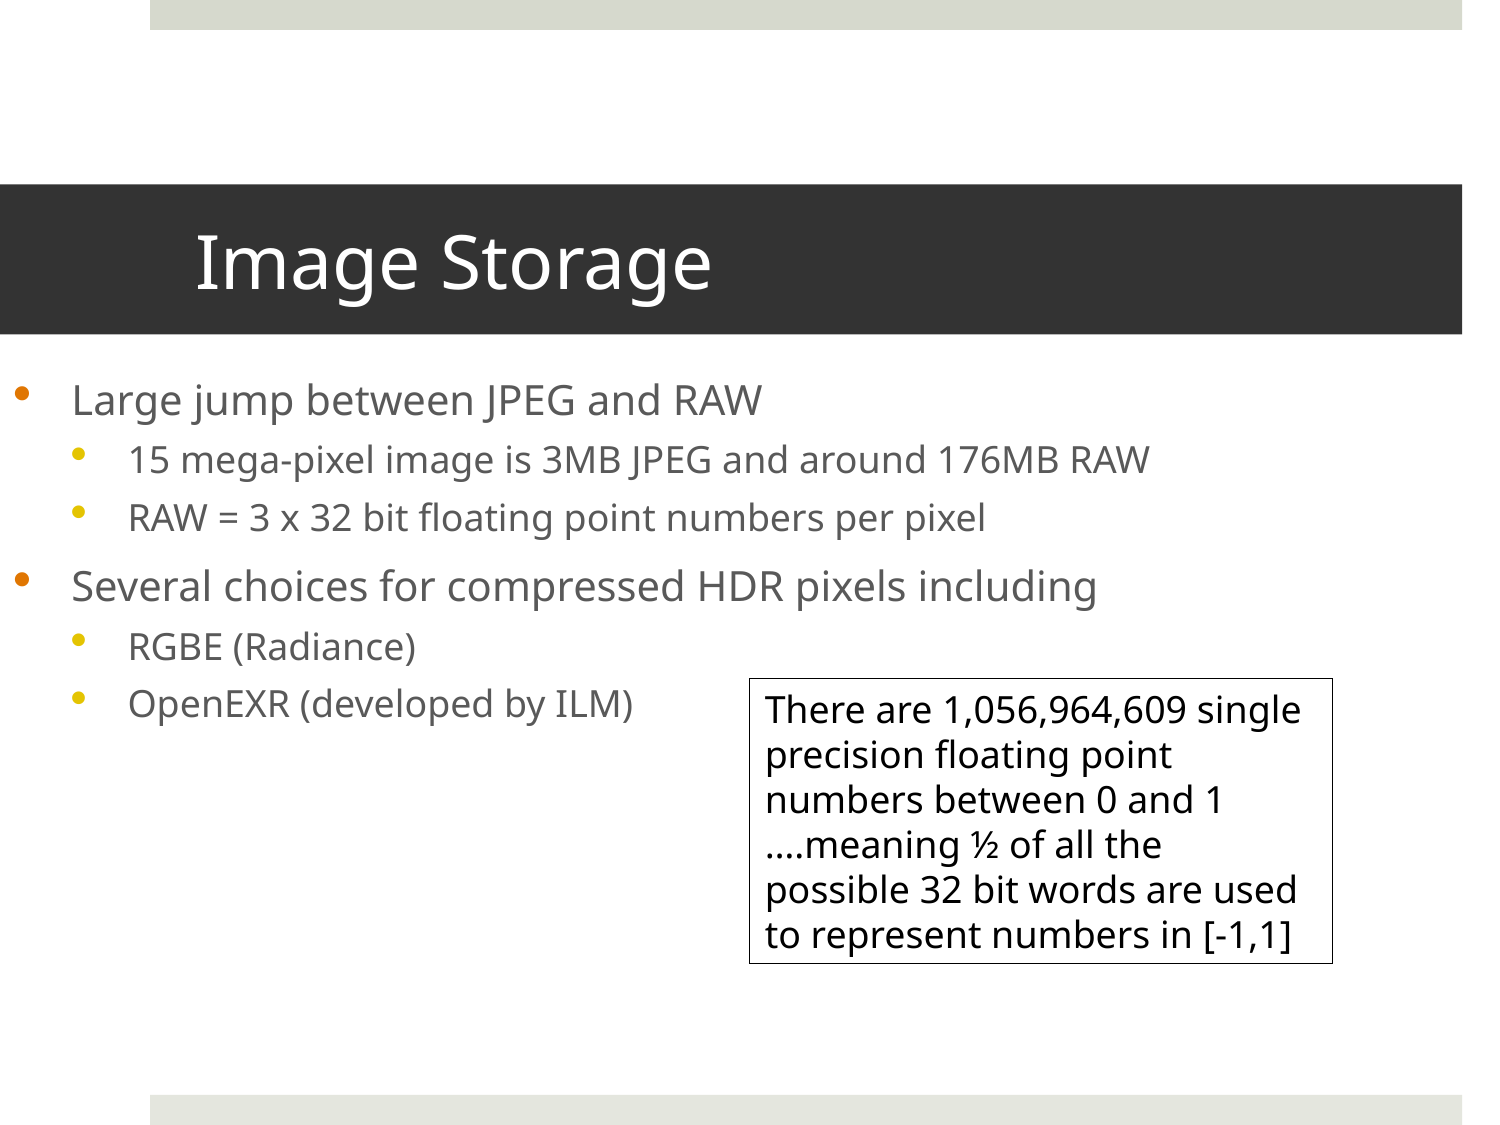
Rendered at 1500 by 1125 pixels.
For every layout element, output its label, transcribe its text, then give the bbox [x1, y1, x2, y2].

list Large jump between JPEG and RAW 15 mega-pixel image is 3MB JPEG and around 176MB RAW RAW = 3 x 32 bit floating point numbers per pixel Several choices for compressed HDR pixels including RGBE (Radiance) OpenEXR (developed by ILM) [0, 366, 1249, 1020]
title Image Storage [0, 184, 1463, 335]
text_box There are 1,056,964,609 single precision floating point numbers between 0 and 1 ….meaning ½ of all the possible 32 bit words are used to represent numbers in [-1,1] [749, 678, 1333, 964]
